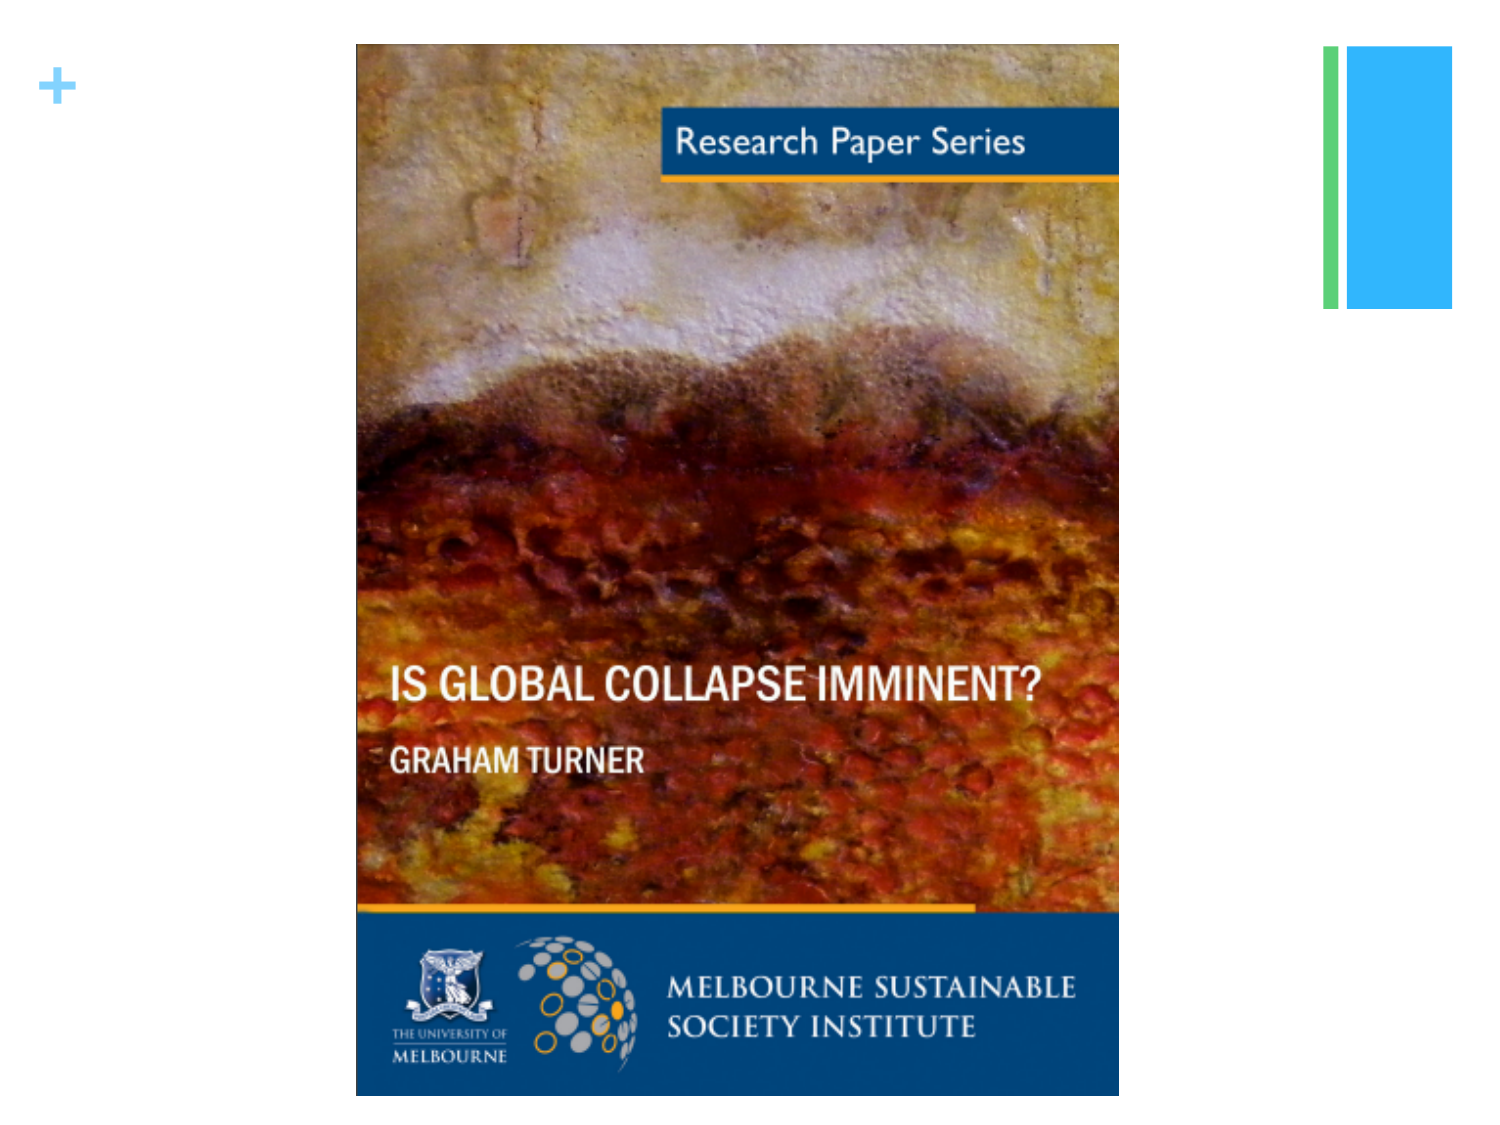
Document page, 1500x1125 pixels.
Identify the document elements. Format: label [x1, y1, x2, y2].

picture [356, 43, 1120, 1097]
